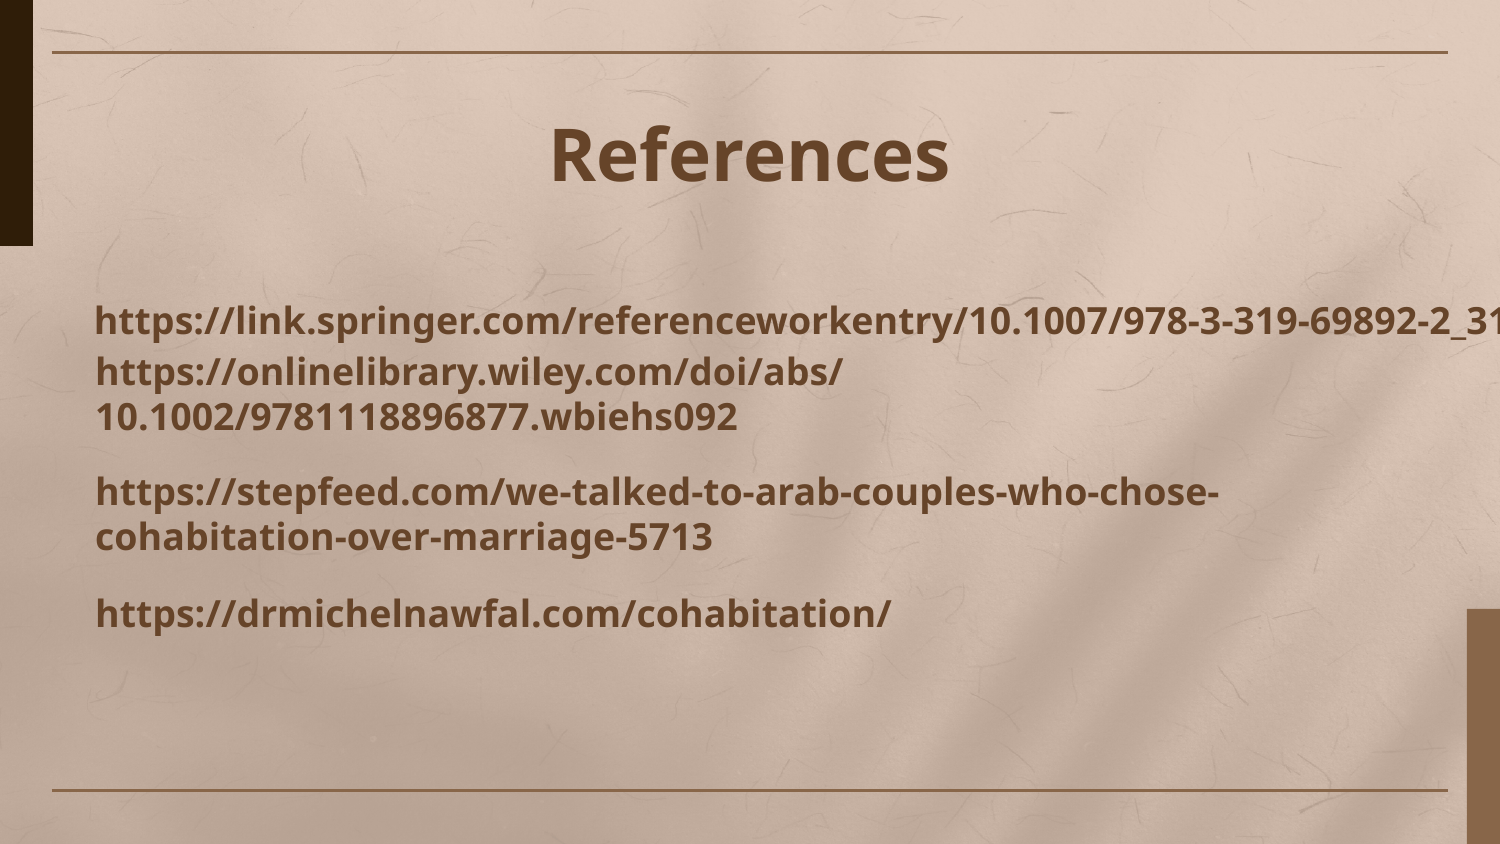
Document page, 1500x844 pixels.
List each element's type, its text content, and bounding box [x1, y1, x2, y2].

subtitle https://onlinelibrary.wiley.com/doi/abs/10.1002/9781118896877.wbiehs092 [80, 381, 1463, 453]
text_box https://stepfeed.com/we-talked-to-arab-couples-who-chose-cohabitation-over-marriage-5713 [80, 501, 1463, 573]
title References [517, 93, 983, 187]
text_box https://drmichelnawfal.com/cohabitation/ [80, 578, 1463, 650]
picture [0, 0, 1500, 844]
subtitle https://link.springer.com/referenceworkentry/10.1007/978-3-319-69892-2_313-1 [78, 285, 1500, 357]
